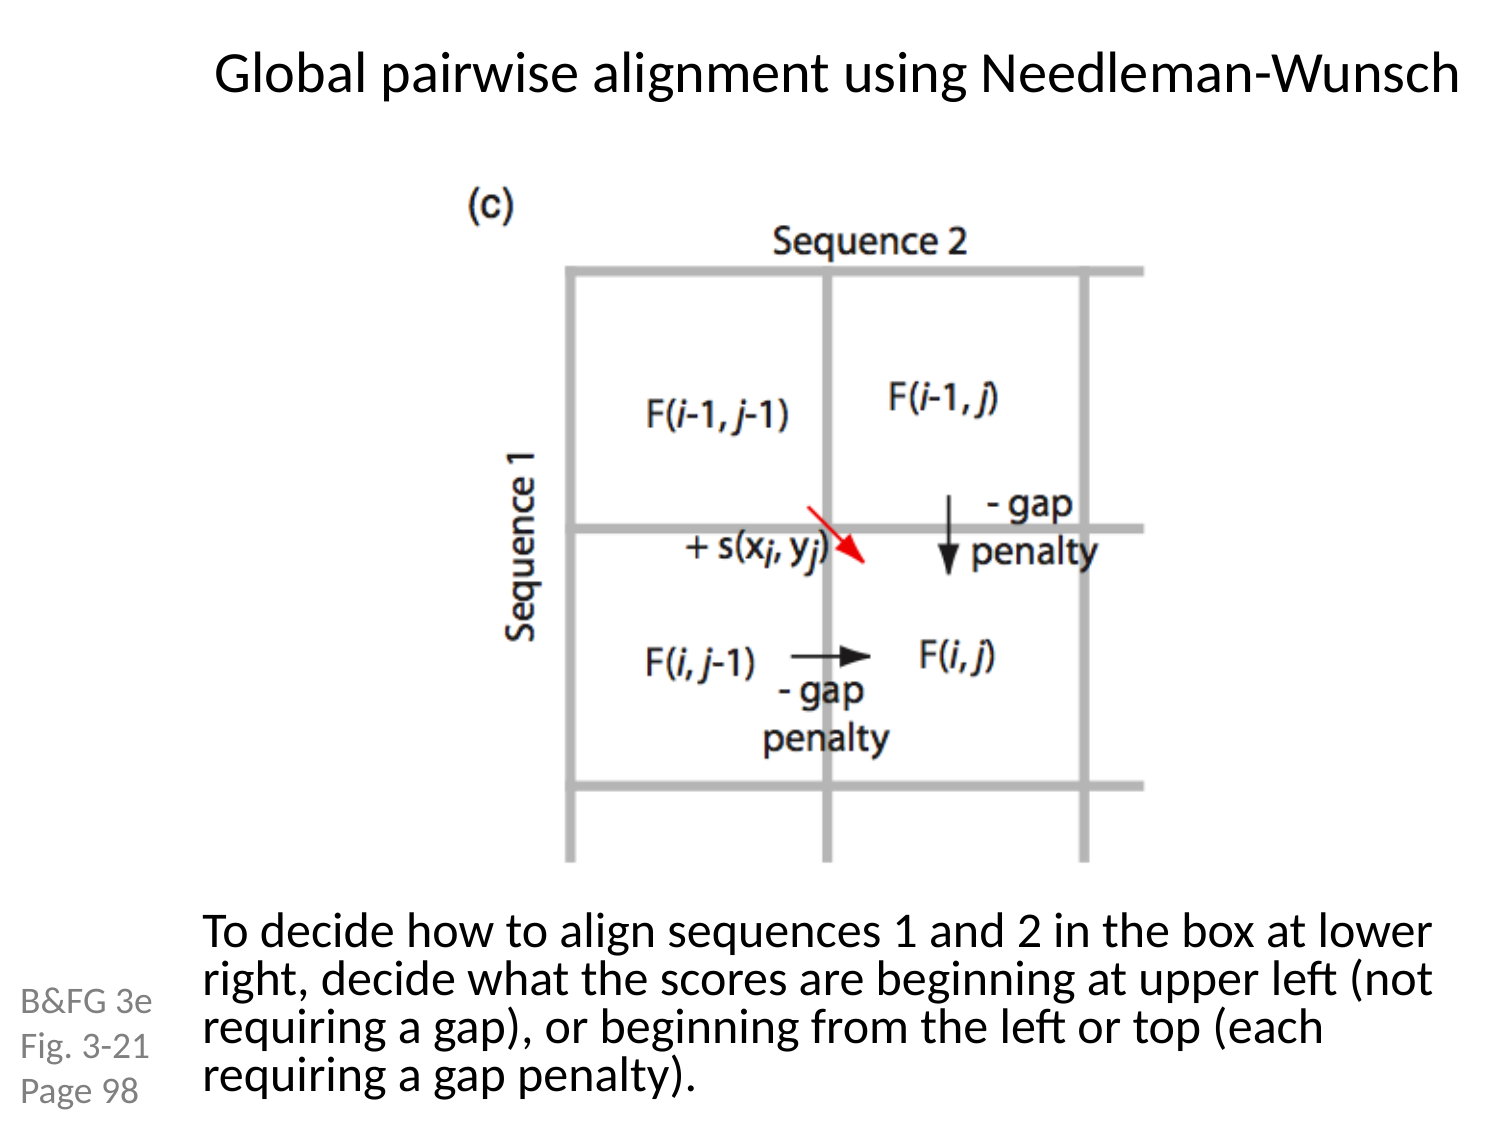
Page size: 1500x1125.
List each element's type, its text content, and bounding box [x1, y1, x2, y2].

text_box B&FG 3e Fig. 3-21 Page 98 [5, 968, 169, 1119]
text_box Global pairwise alignment using Needleman-Wunsch [199, 26, 1488, 112]
text_box To decide how to align sequences 1 and 2 in the box at lower right, decide what the scores are beginning at upper left (not requiring a gap), or beginning from the left or top (each requiring a gap penalty). [187, 901, 1475, 1108]
picture [449, 172, 1188, 892]
